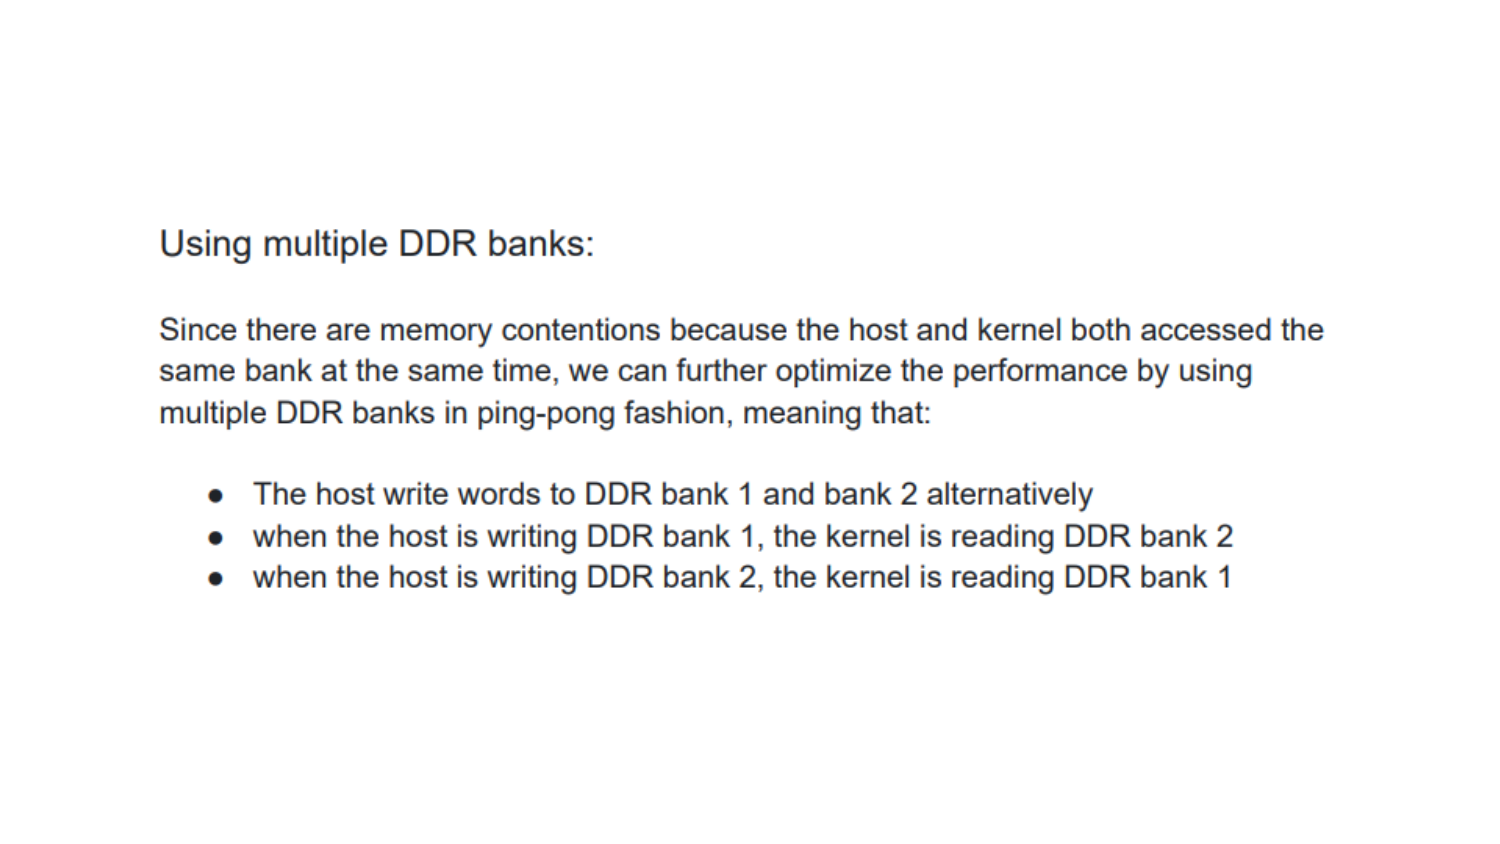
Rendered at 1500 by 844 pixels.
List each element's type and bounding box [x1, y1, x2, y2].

picture [138, 202, 1362, 641]
